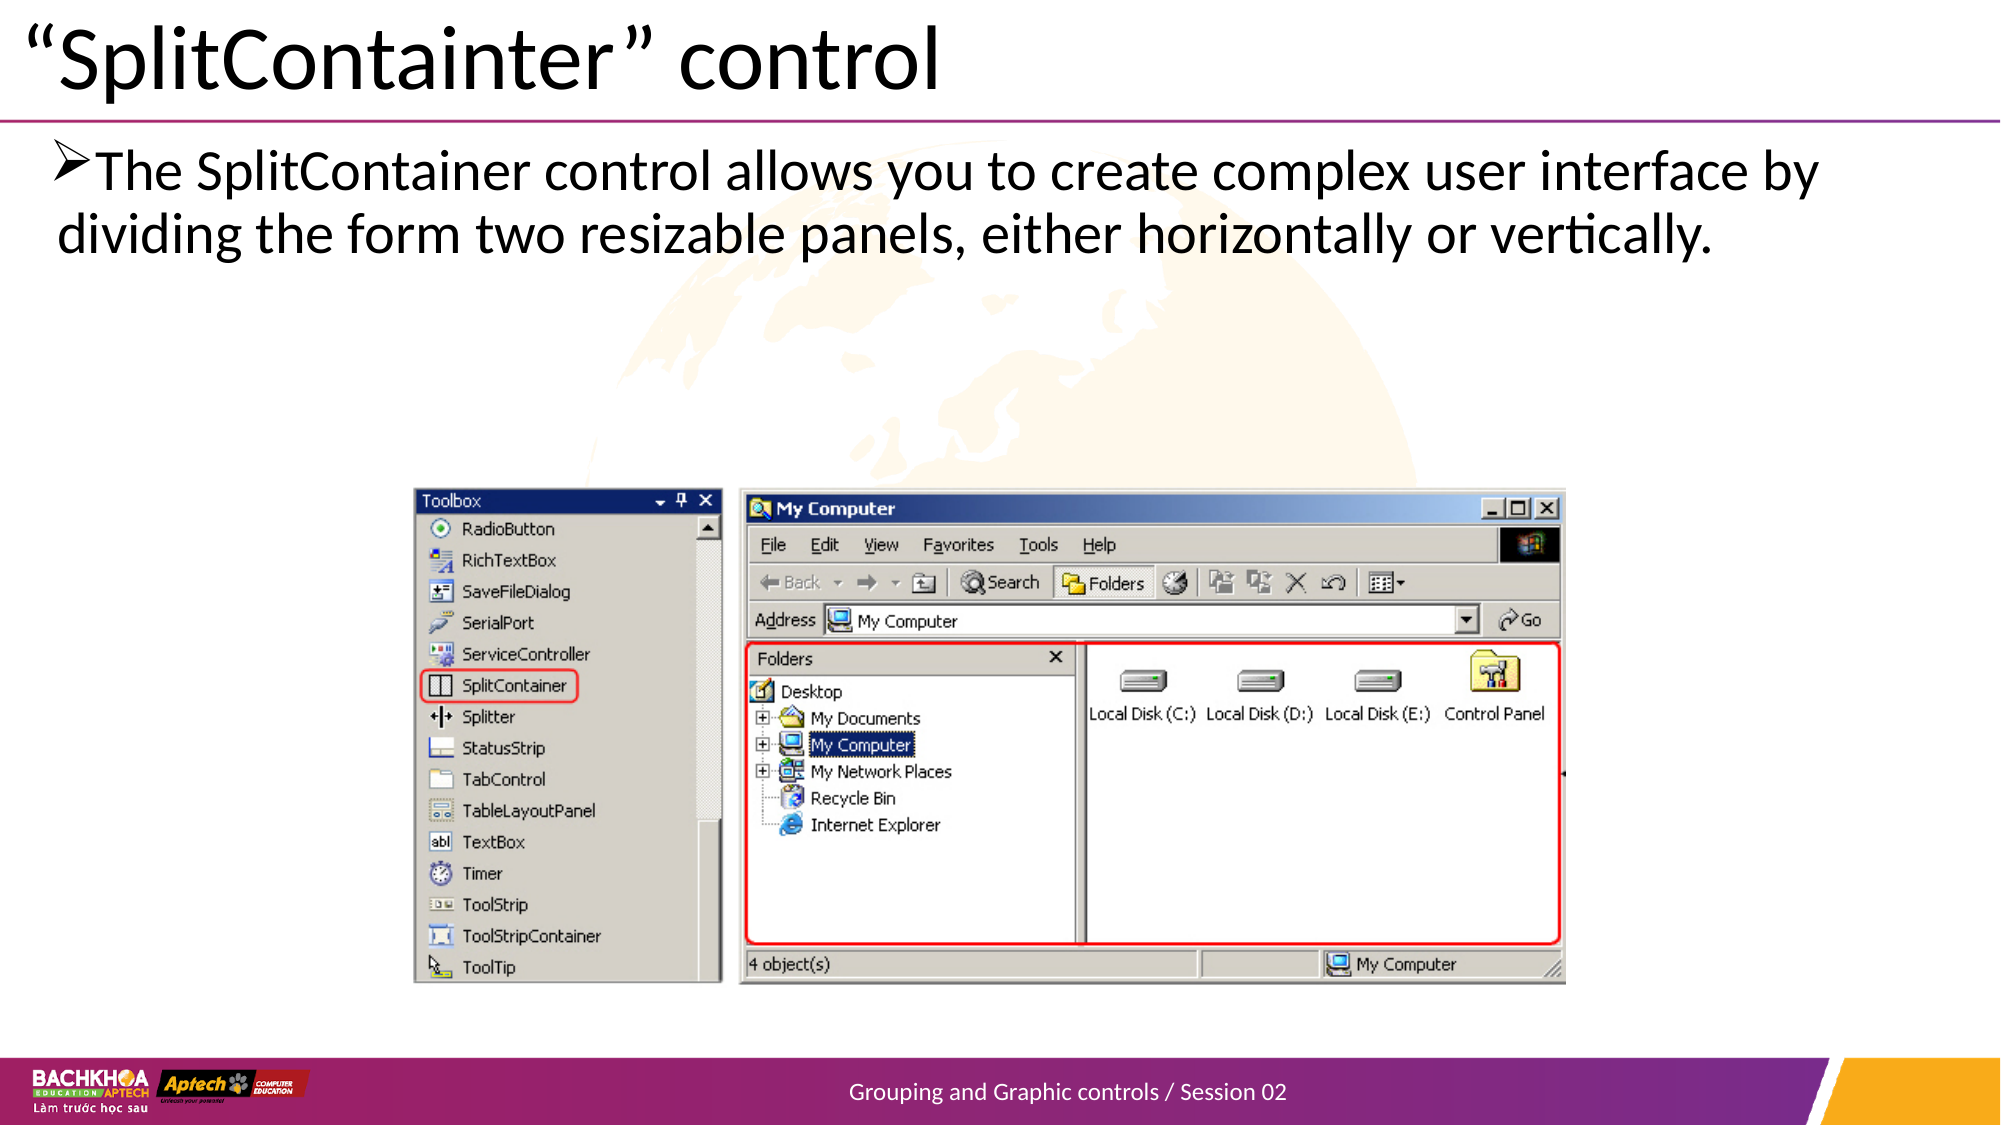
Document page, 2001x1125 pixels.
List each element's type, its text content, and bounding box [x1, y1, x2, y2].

footer Grouping and Graphic controls / Session 02 [324, 1060, 1813, 1120]
list The SplitContainer control allows you to create complex user interface by dividing the form two resizable panels, either horizontally or vertically. [5, 125, 1993, 1014]
title “SplitContainter” control [5, 3, 1993, 116]
picture [0, 0, 2001, 1125]
